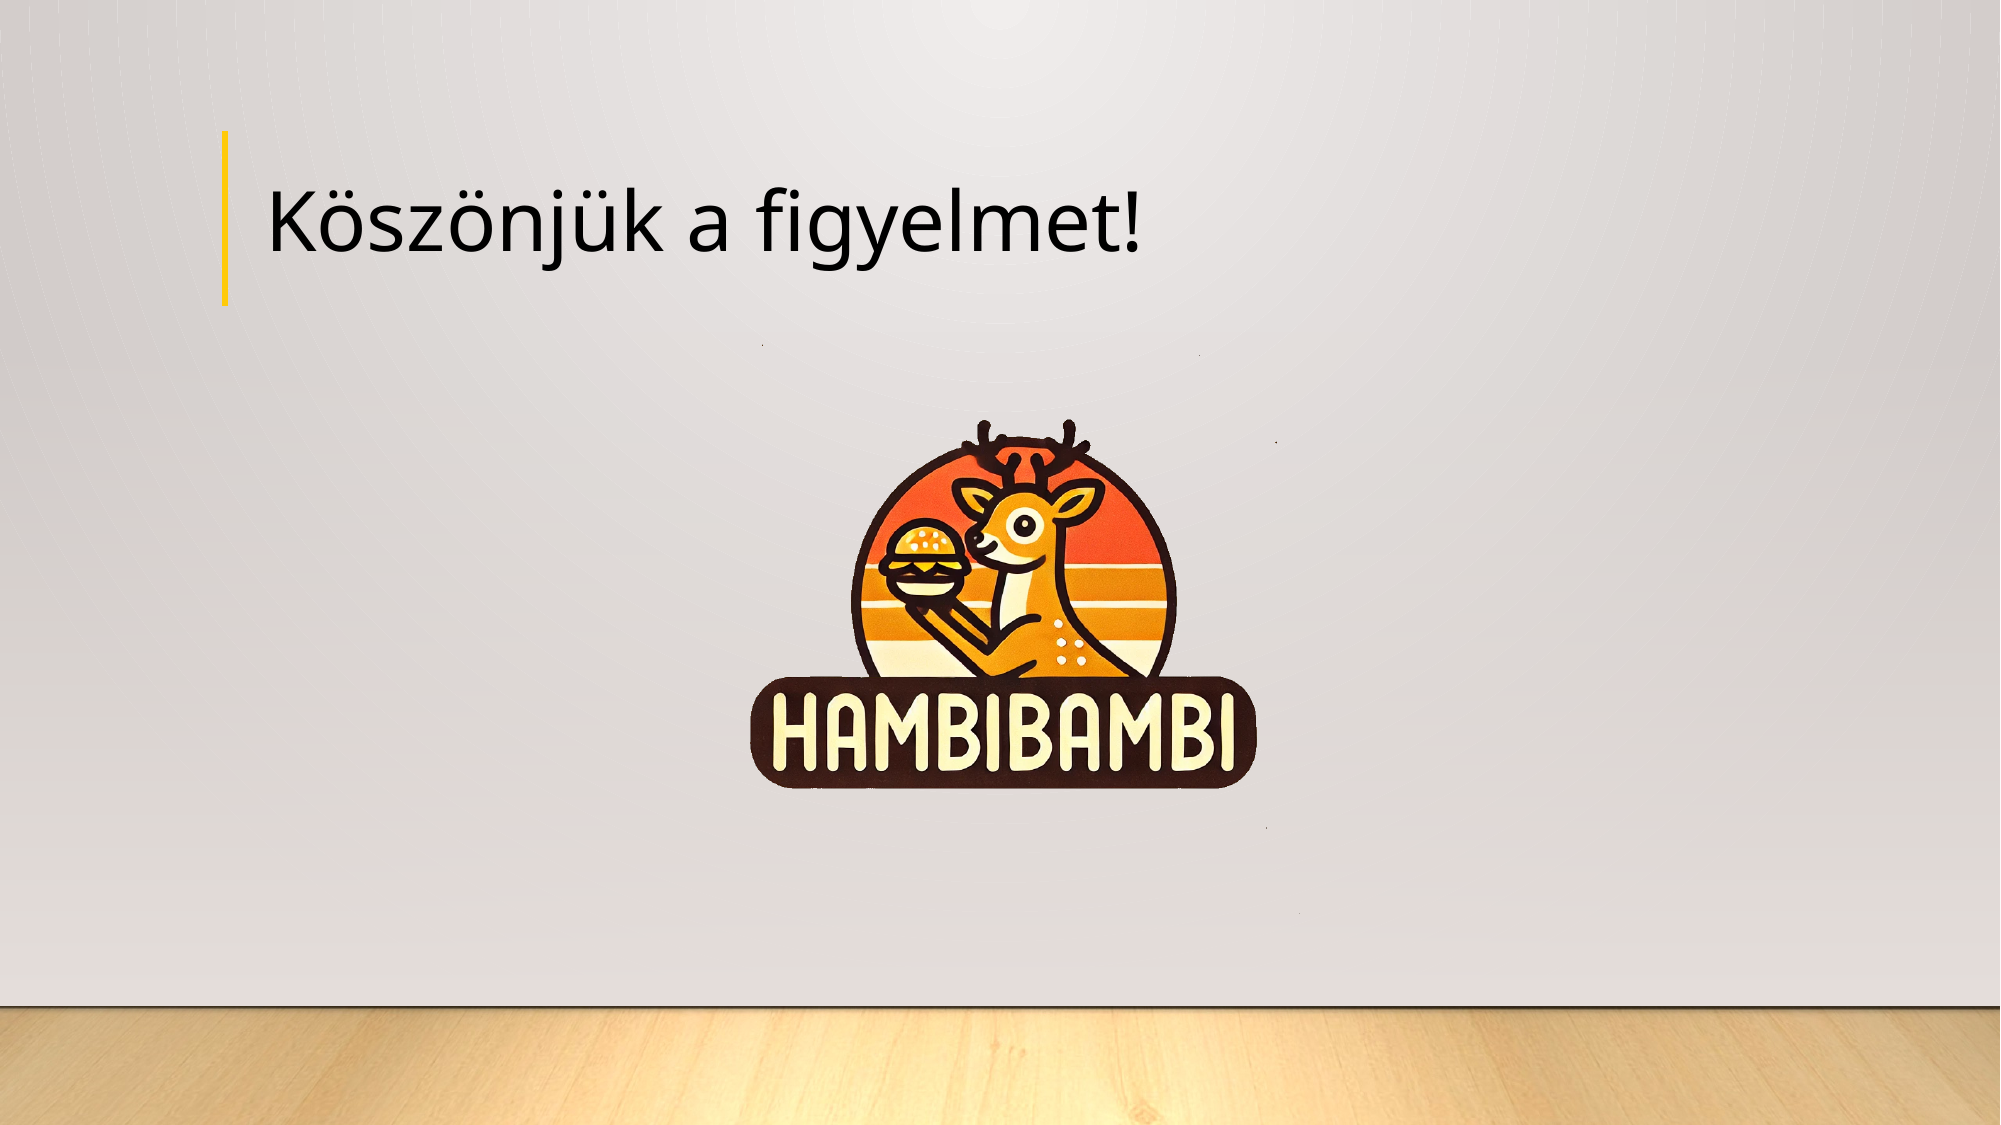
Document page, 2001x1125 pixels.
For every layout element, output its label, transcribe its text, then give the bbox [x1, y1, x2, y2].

picture [677, 297, 1323, 943]
title Köszönjük a figyelmet! [250, 105, 1812, 278]
picture [0, 1006, 2000, 1125]
